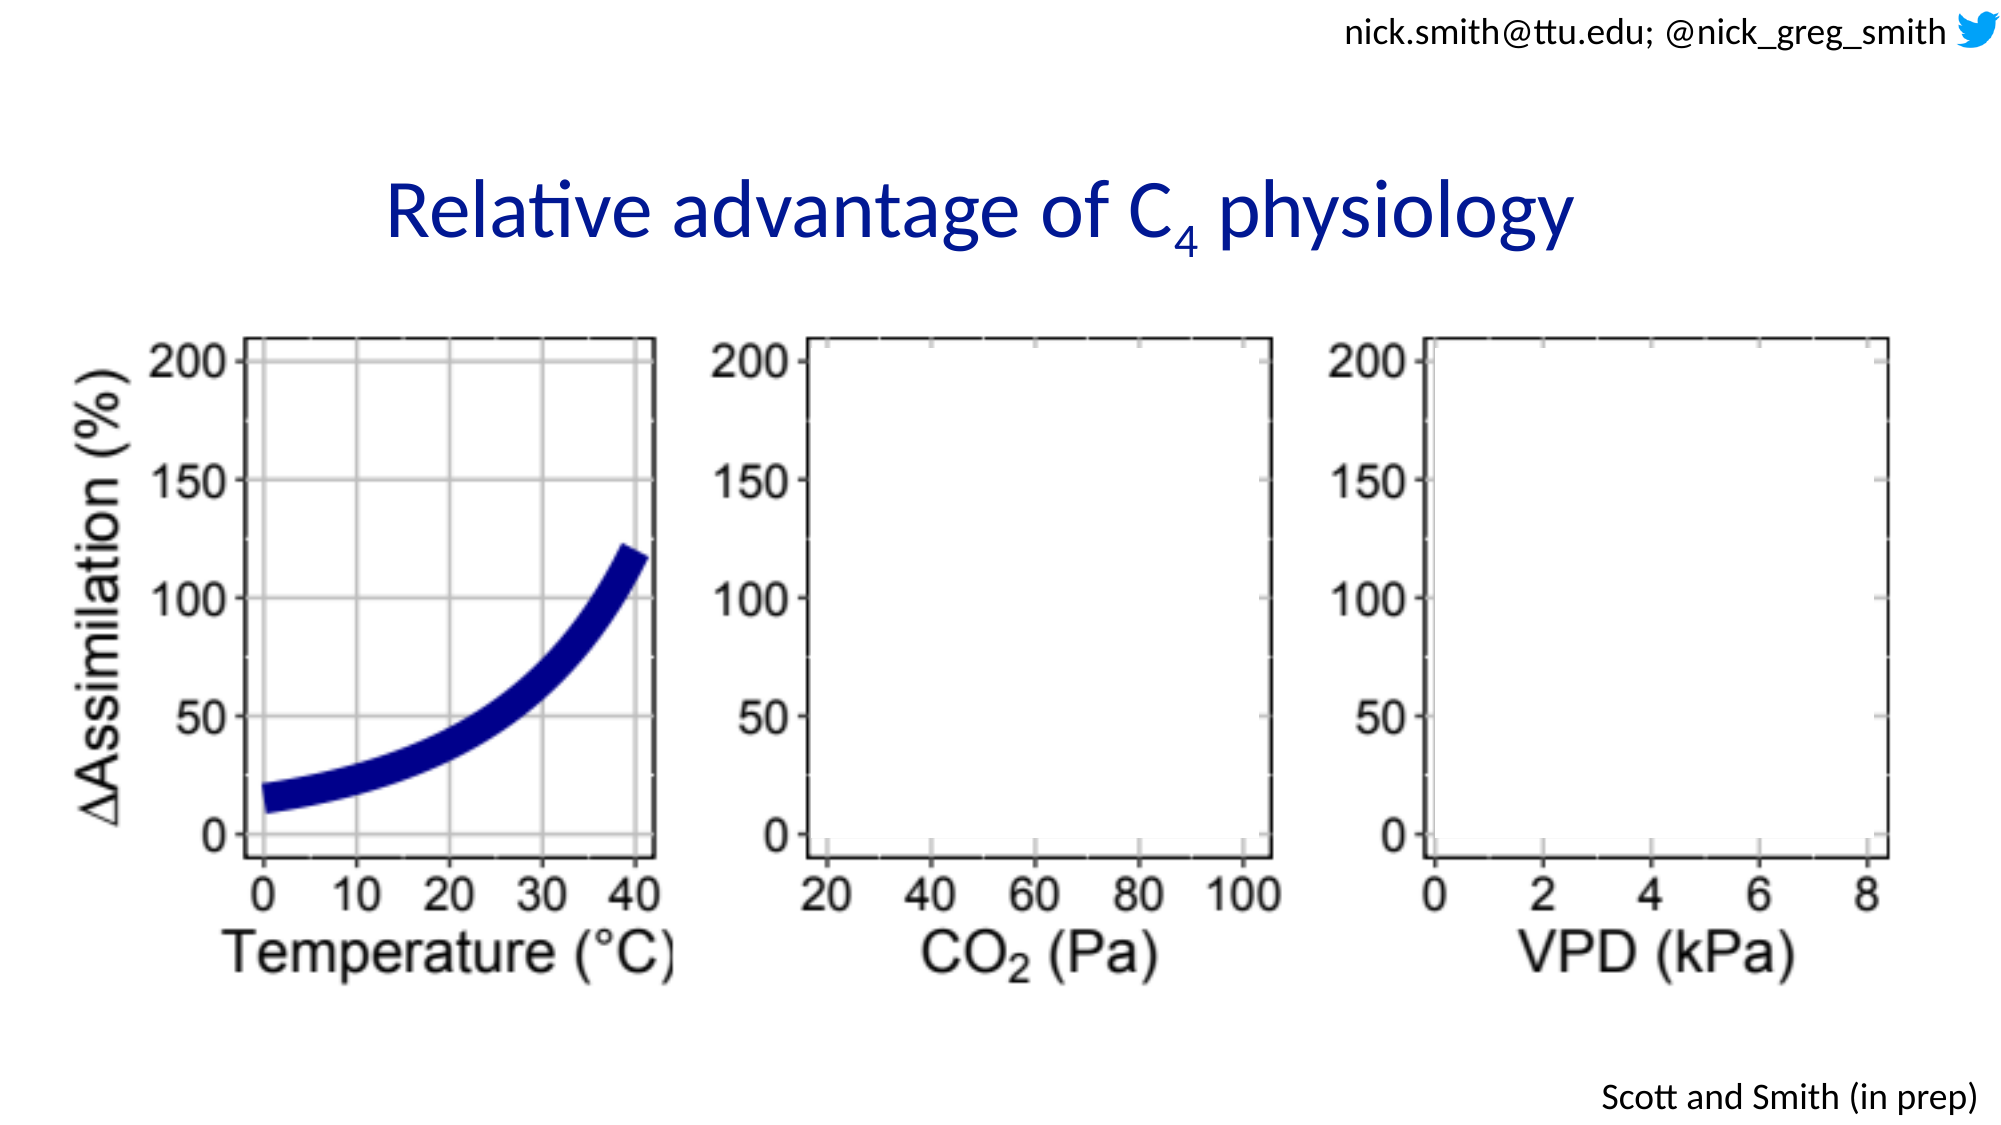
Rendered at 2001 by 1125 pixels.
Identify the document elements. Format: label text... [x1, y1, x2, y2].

text_box Relative advantage of C4 physiology [370, 146, 1591, 275]
picture [57, 319, 1904, 1008]
text_box Scott and Smith (in prep) [1586, 1064, 1994, 1125]
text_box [1325, 0, 2000, 60]
